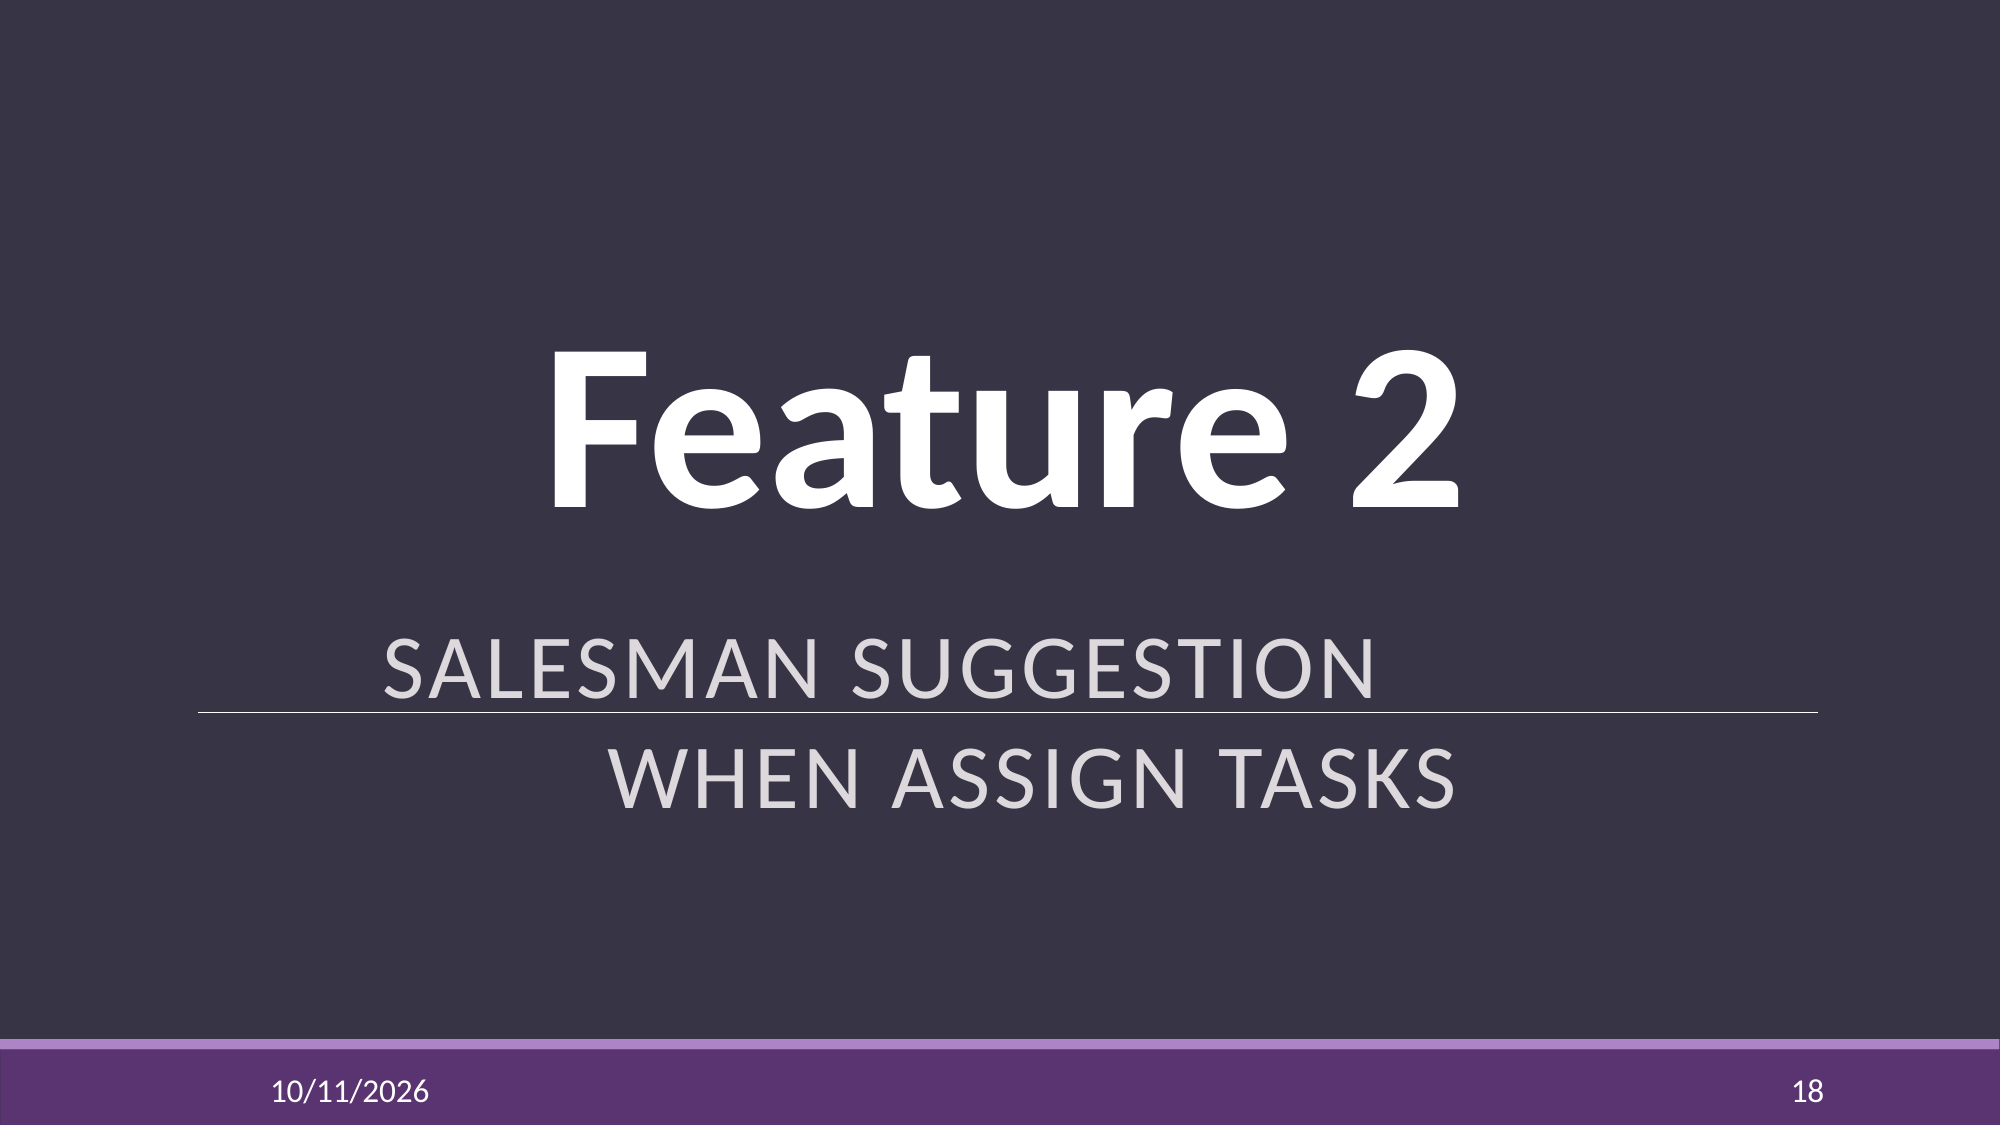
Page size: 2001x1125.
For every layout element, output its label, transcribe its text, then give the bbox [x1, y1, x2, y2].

list salesman Suggestion when assign tasks [180, 599, 1830, 920]
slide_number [180, 1059, 586, 1120]
title Feature 2 [180, 129, 1830, 564]
slide_number 18 [1624, 1059, 1840, 1120]
